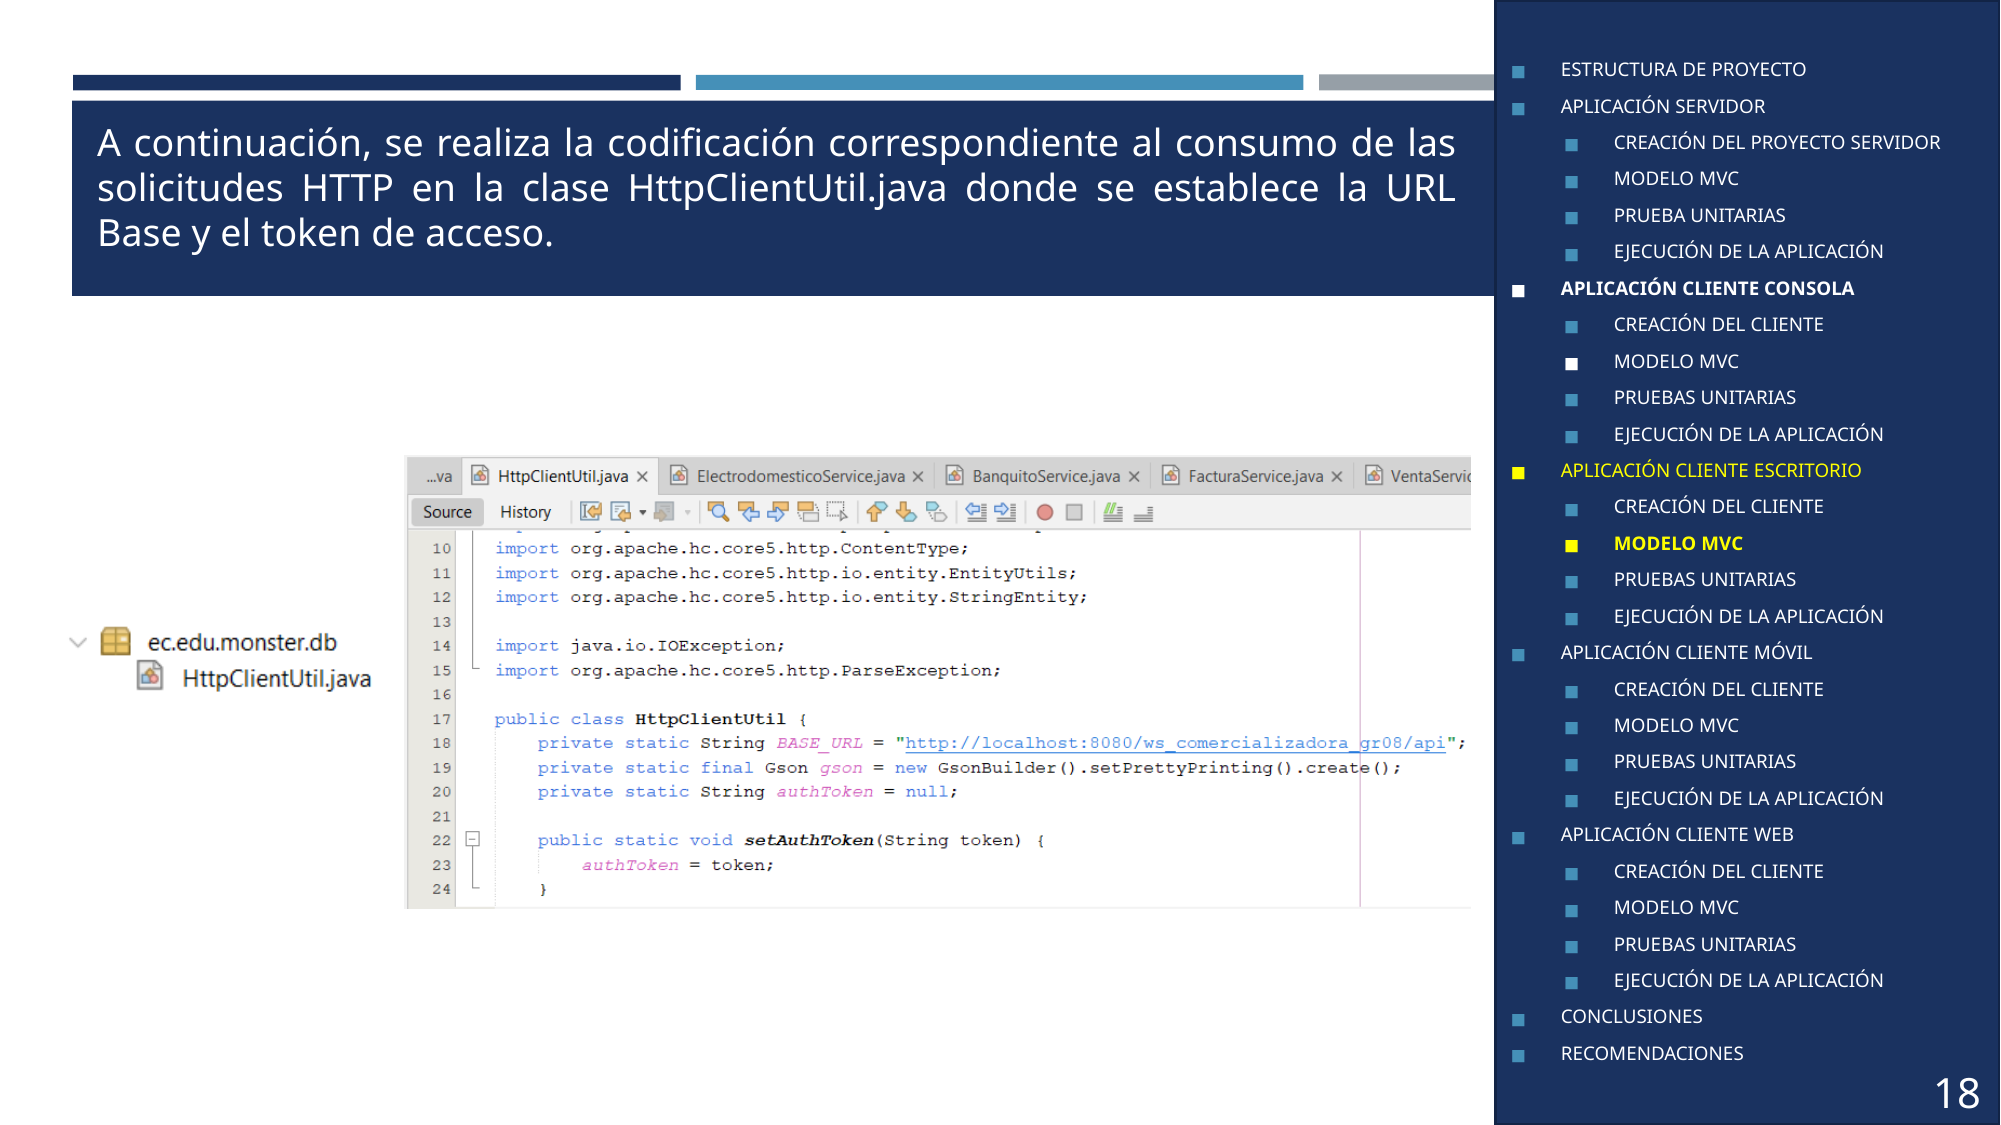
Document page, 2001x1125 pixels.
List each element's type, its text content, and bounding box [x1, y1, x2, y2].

title A continuación, se realiza la codificación correspondiente al consumo de las solicitudes HTTP en la clase HttpClientUtil.java donde se establece la URL Base y el token de acceso. [82, 135, 1473, 302]
text_box 18 [1918, 1059, 2000, 1125]
picture [404, 455, 1471, 910]
picture [65, 624, 380, 695]
text_box ESTRUCTURA DE PROYECTO APLICACIÓN SERVIDOR CREACIÓN DEL PROYECTO SERVIDOR MODELO MVC PRUEBA UNITARIAS EJECUCIÓN DE LA APLICACIÓN APLICACIÓN CLIENTE CONSOLA CREACIÓN DEL CLIENTE MODELO MVC PRUEBAS UNITARIAS EJECUCIÓN DE LA APLICACIÓN APLICACIÓN CLIENTE ESCRITORIO CREACIÓN DEL CLIENTE MODELO MVC PRUEBAS UNITARIAS EJECUCIÓN DE LA APLICACIÓN APLICACIÓN CLIENTE MÓVIL CREACIÓN DEL CLIENTE MODELO MVC PRUEBAS UNITARIAS EJECUCIÓN DE LA APLICACIÓN APLICACIÓN CLIENTE WEB CREACIÓN DEL CLIENTE MODELO MVC PRUEBAS UNITARIAS EJECUCIÓN DE LA APLICACIÓN CONCLUSIONES RECOMENDACIONES [1495, 0, 2000, 1125]
